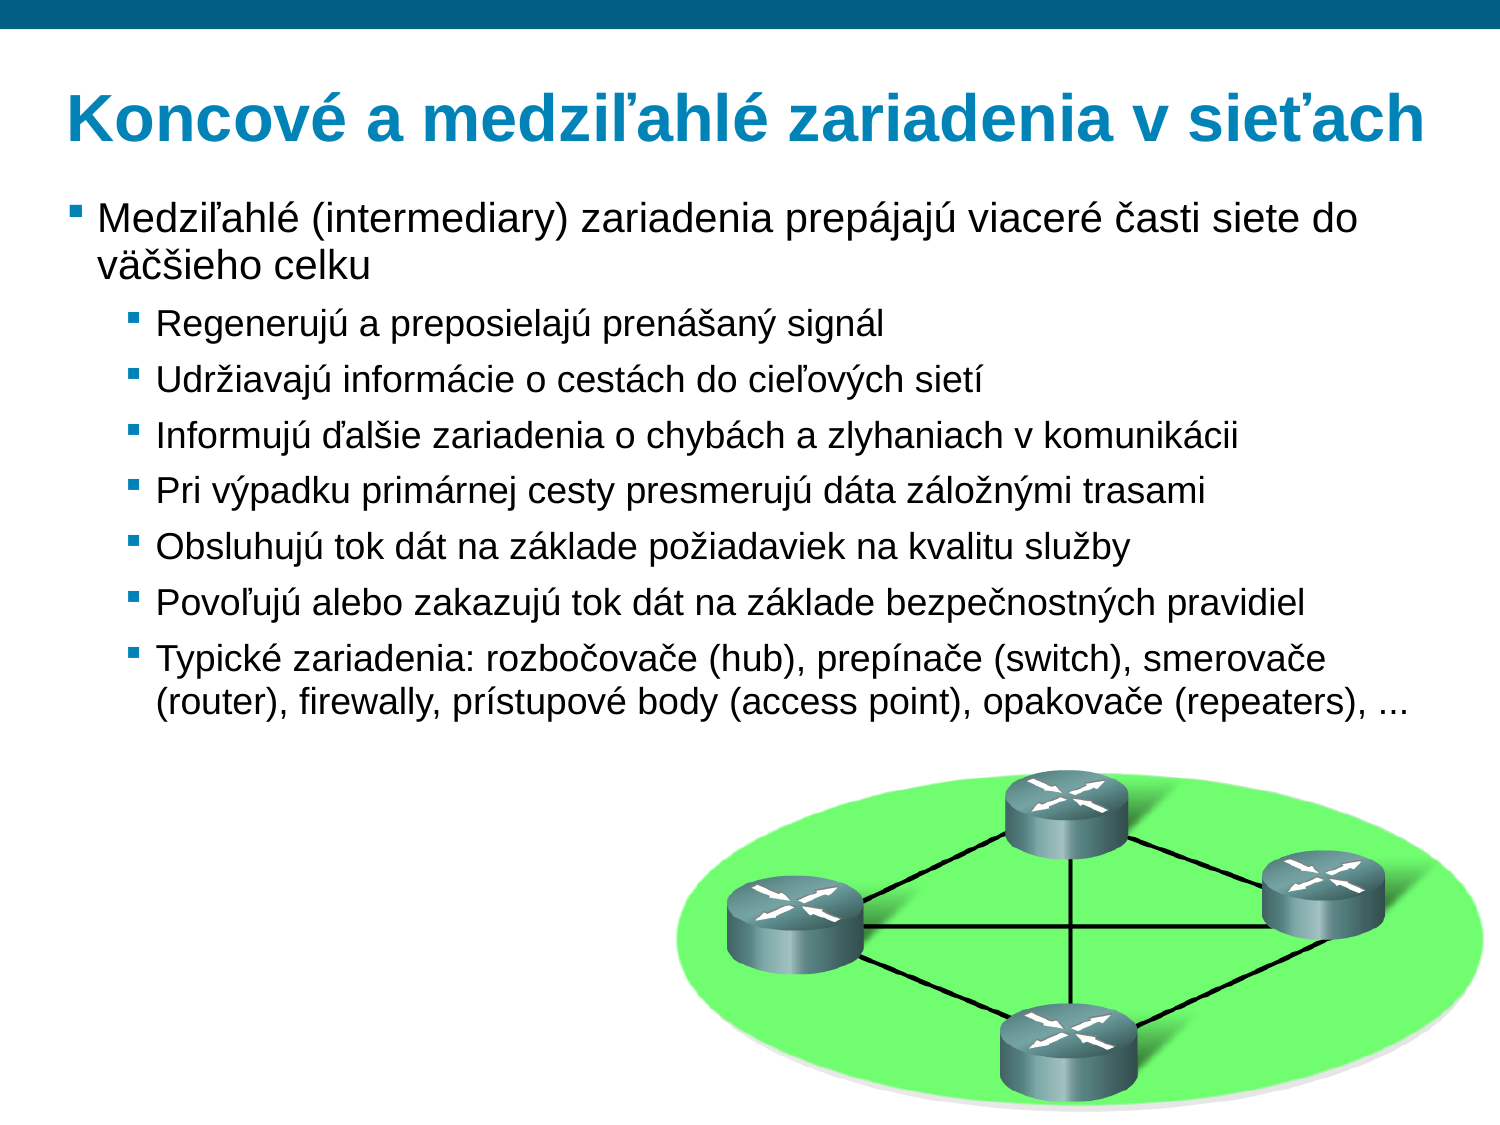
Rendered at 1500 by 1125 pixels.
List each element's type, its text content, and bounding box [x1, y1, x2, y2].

list Medziľahlé (intermediary) zariadenia prepájajú viaceré časti siete do väčšieho celku Regenerujú a preposielajú prenášaný signál Udržiavajú informácie o cestách do cieľových sietí Informujú ďalšie zariadenia o chybách a zlyhaniach v komunikácii Pri výpadku primárnej cesty presmerujú dáta záložnými trasami Obsluhujú tok dát na základe požiadaviek na kvalitu služby Povoľujú alebo zakazujú tok dát na základe bezpečnostných pravidiel Typické zariadenia: rozbočovače (hub), prepínače (switch), smerovače (router), firewally, prístupové body (access point), opakovače (repeaters), ... [53, 187, 1447, 1075]
title Koncové a medziľahlé zariadenia v sieťach [53, 50, 1447, 163]
picture [651, 744, 1500, 1125]
